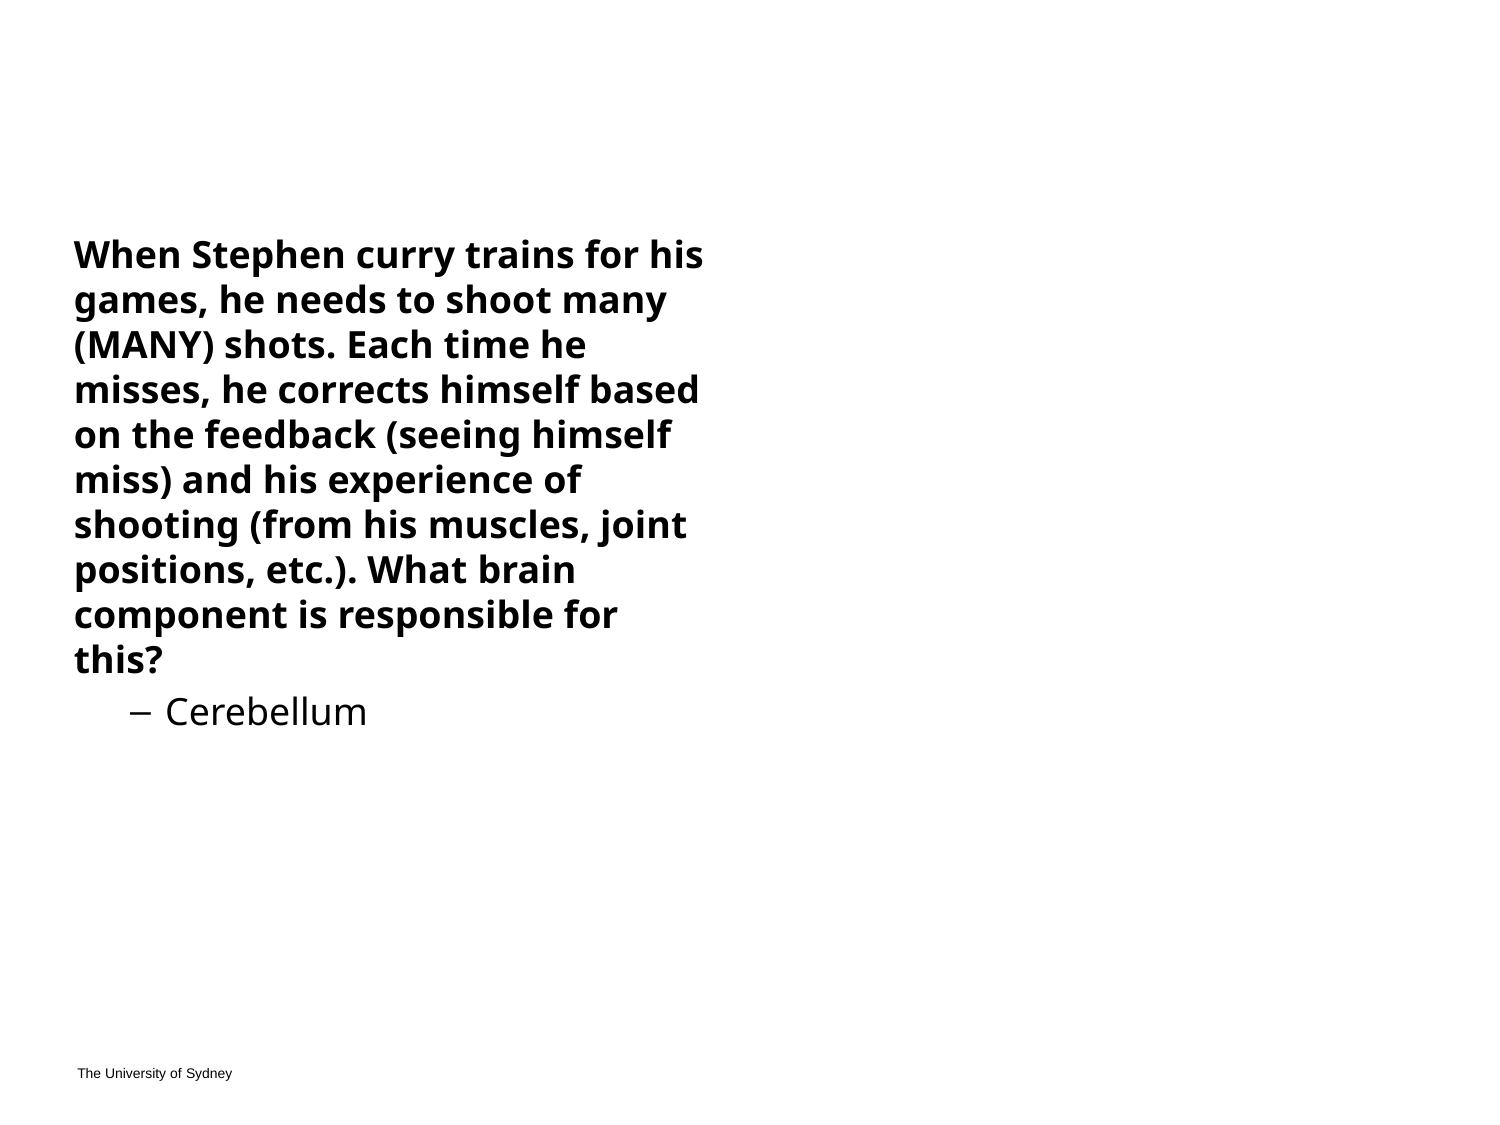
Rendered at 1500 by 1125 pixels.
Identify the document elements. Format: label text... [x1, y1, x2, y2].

list When Stephen curry trains for his games, he needs to shoot many (MANY) shots. Each time he misses, he corrects himself based on the feedback (seeing himself miss) and his experience of shooting (from his muscles, joint positions, etc.). What brain component is responsible for this? Cerebellum [58, 223, 722, 966]
